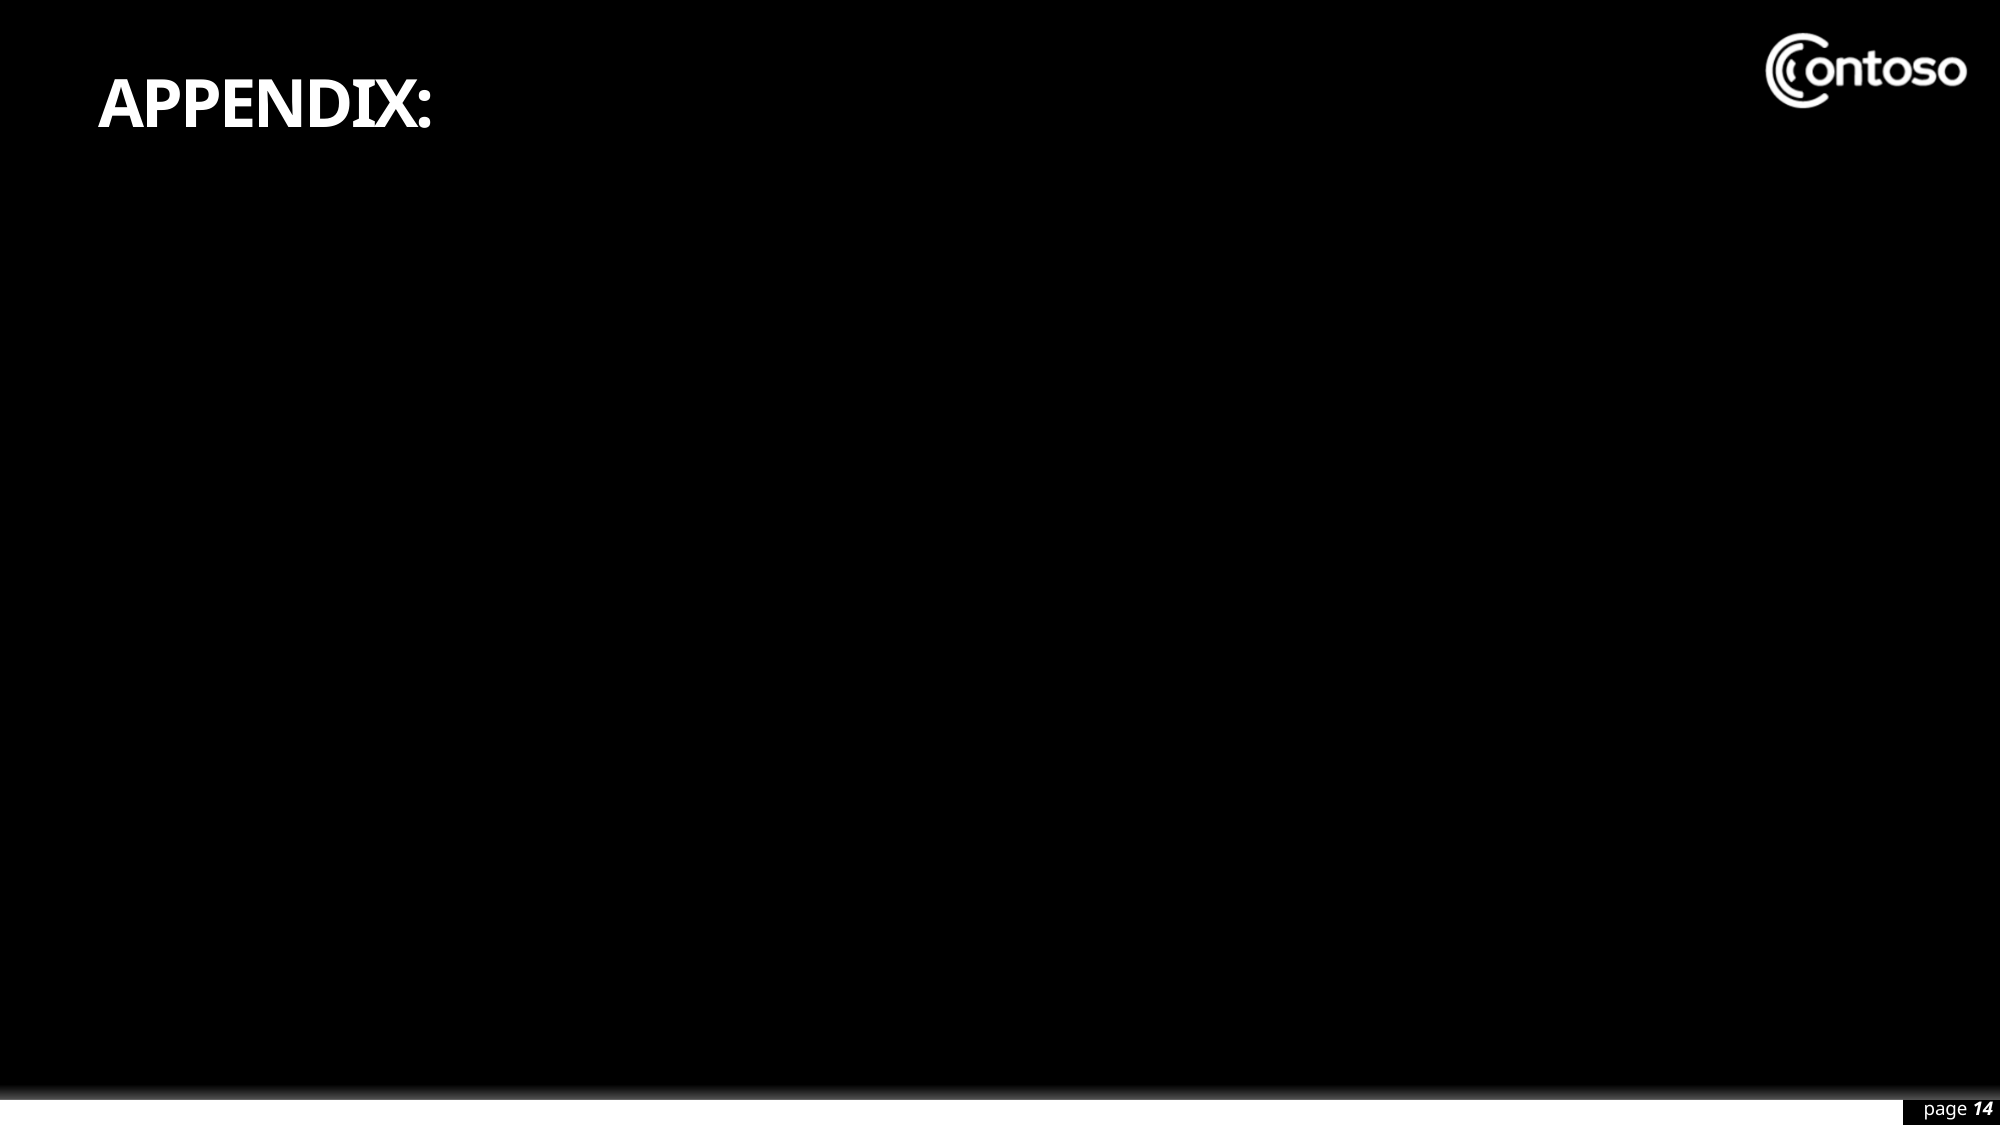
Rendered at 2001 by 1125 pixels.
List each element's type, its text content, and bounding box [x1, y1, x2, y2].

slide_number page 14 [1903, 1096, 1994, 1123]
title APPENDIX: [98, 70, 1735, 142]
picture [1758, 26, 1974, 110]
